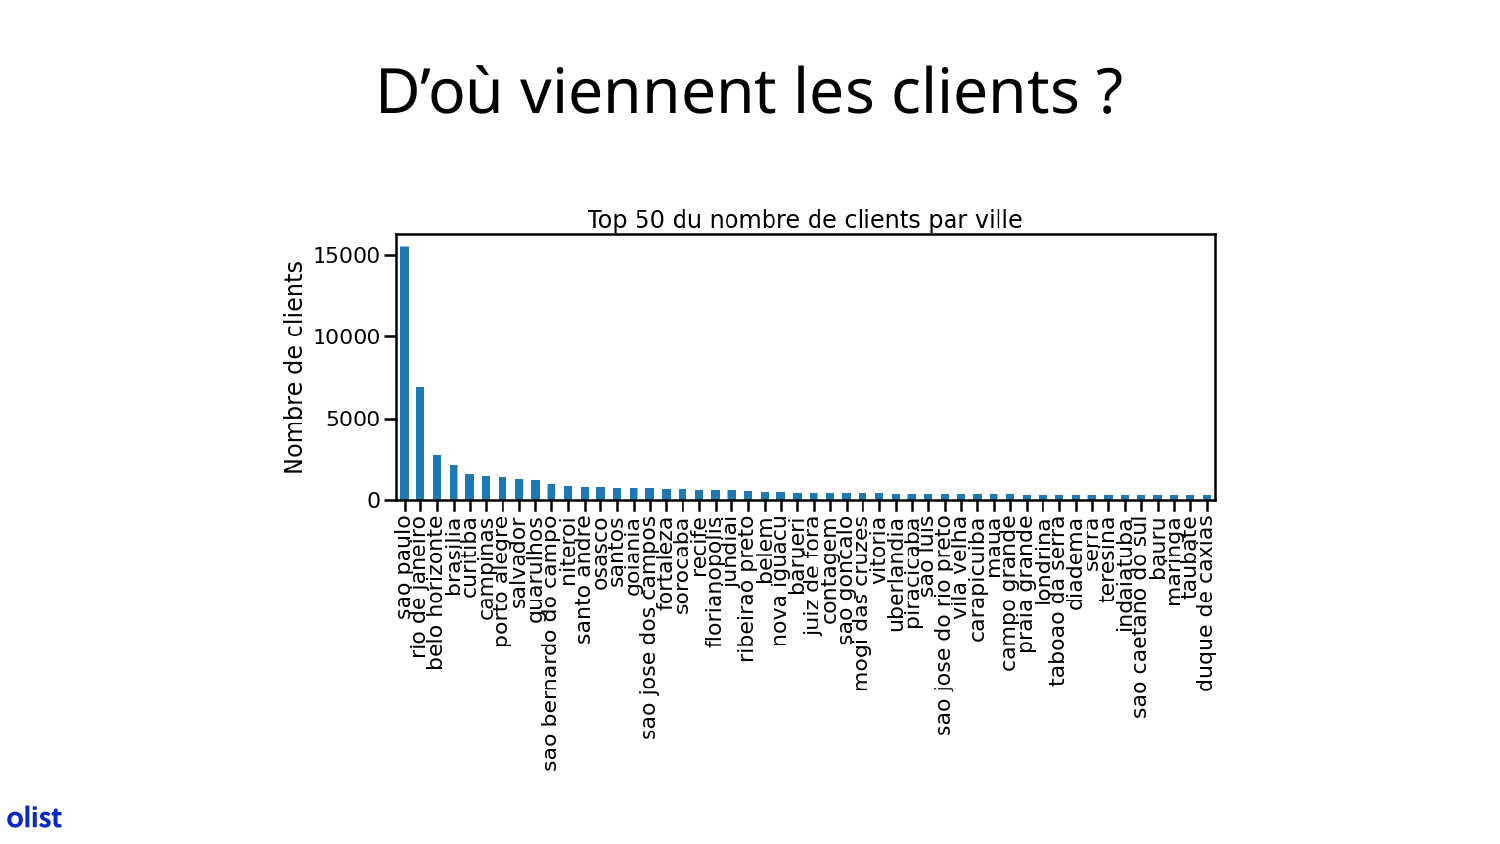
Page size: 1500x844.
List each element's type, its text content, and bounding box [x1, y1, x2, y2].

picture [0, 789, 69, 844]
title D’où viennent les clients ? [210, 48, 1290, 128]
picture [277, 202, 1223, 778]
